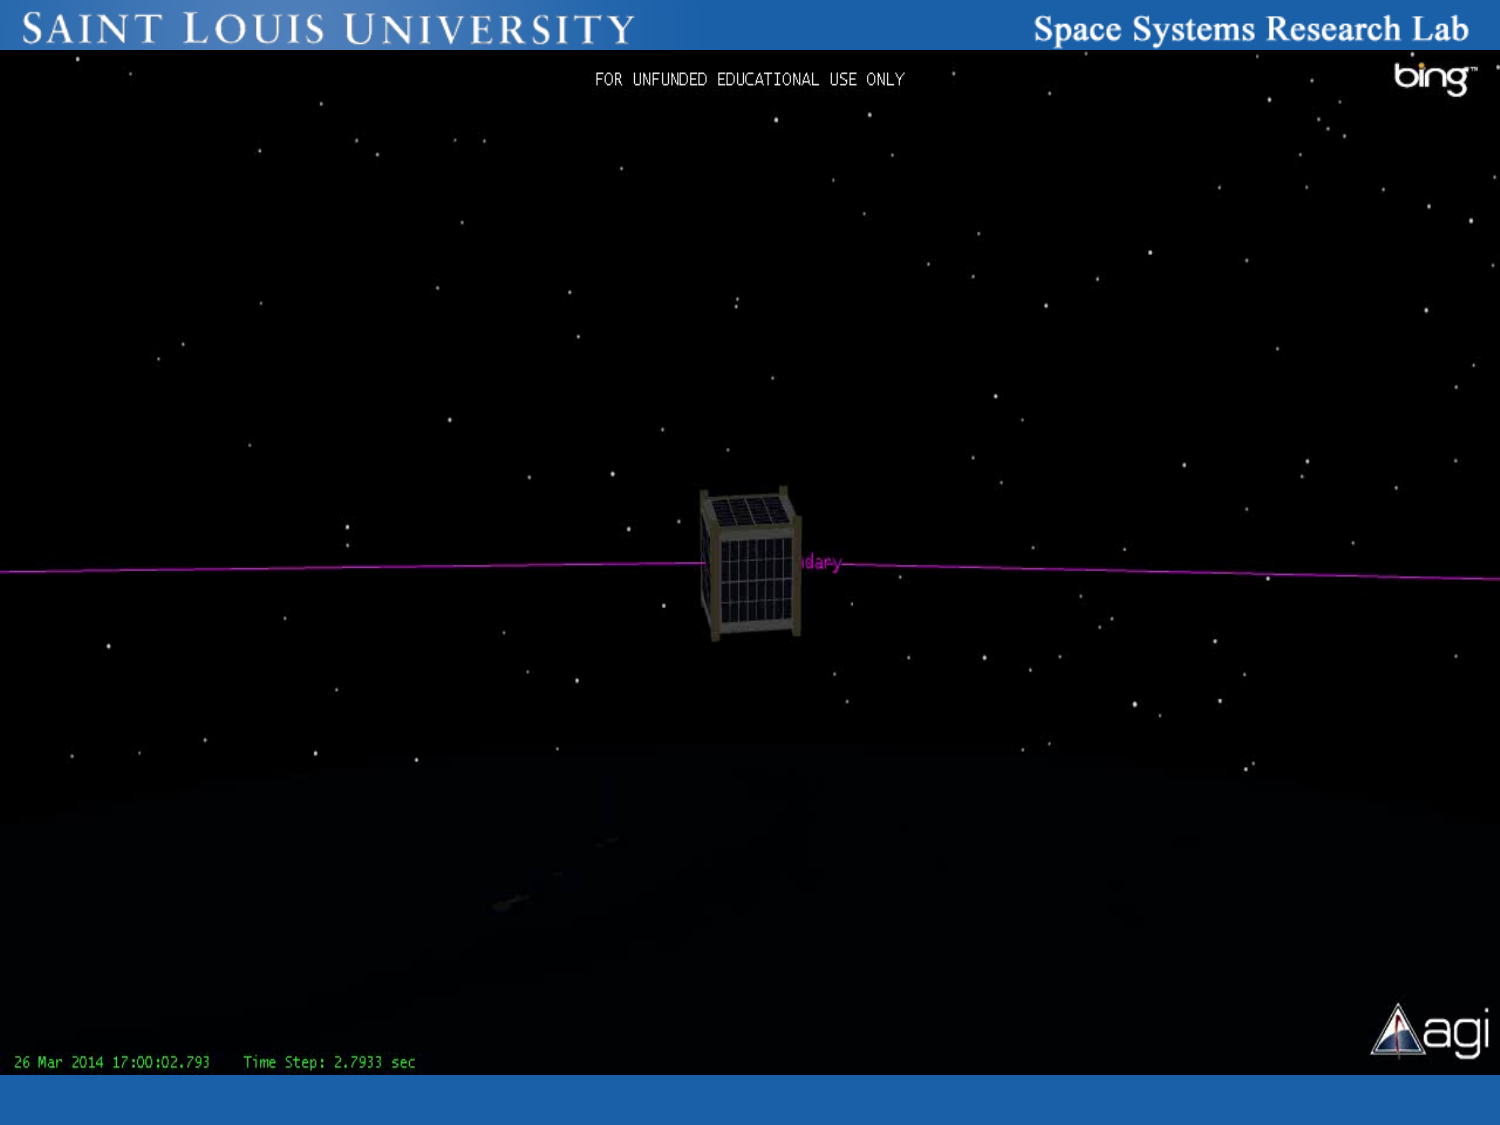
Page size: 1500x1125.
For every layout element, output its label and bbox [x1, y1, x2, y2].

picture [0, 1076, 1500, 1125]
picture [0, 0, 1500, 49]
list [0, 49, 1500, 1076]
